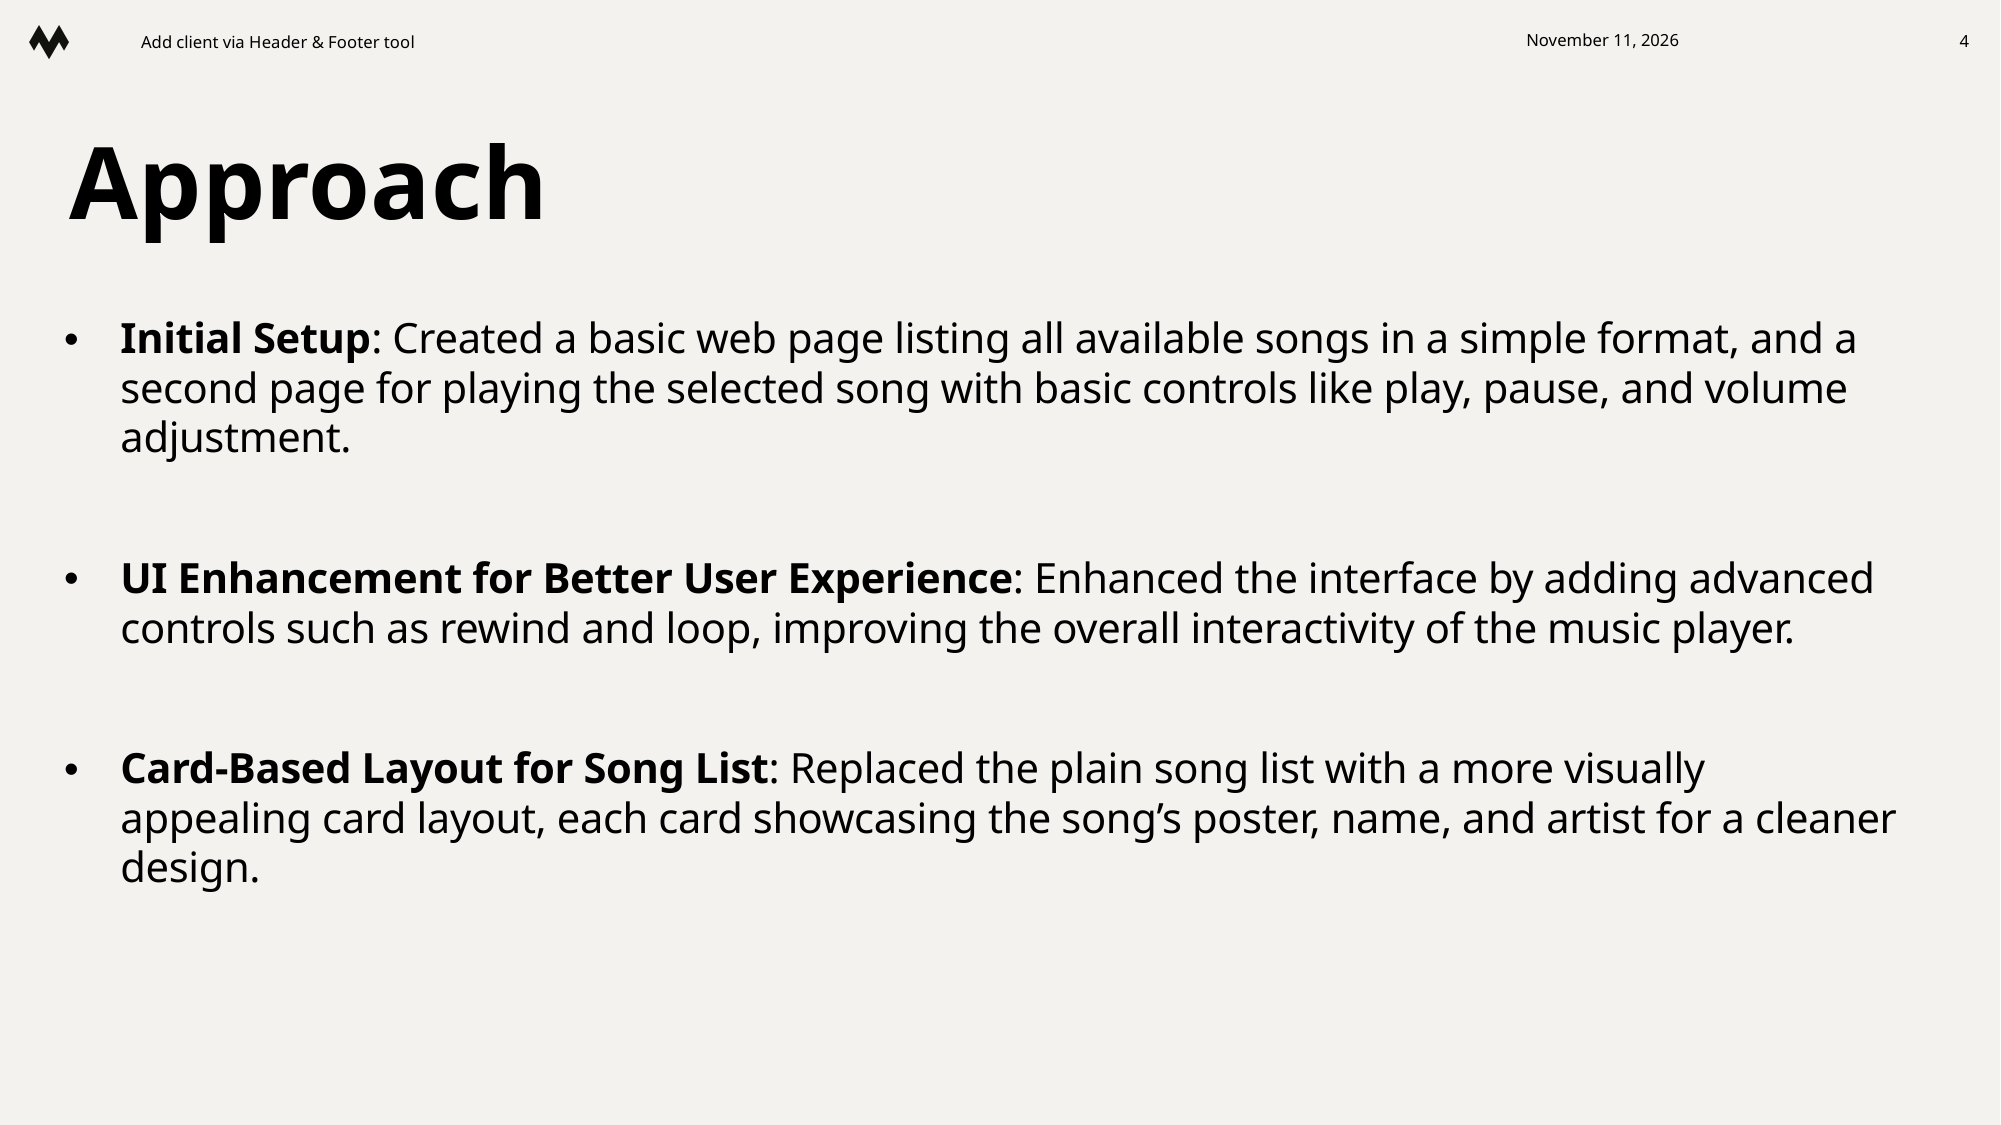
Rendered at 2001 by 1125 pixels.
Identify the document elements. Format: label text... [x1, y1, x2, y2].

slide_number 4 [1925, 32, 1969, 53]
text_box Approach [69, 119, 874, 240]
list Initial Setup: Created a basic web page listing all available songs in a simple format, and a second page for playing the selected song with basic controls like play, pause, and volume adjustment. UI Enhancement for Better User Experience: Enhanced the interface by adding advanced controls such as rewind and loop, improving the overall interactivity of the music player. Card-Based Layout for Song List: Replaced the plain song list with a more visually appealing card layout, each card showcasing the song’s poster, name, and artist for a cleaner design. [64, 314, 1898, 1058]
picture [19, 12, 79, 72]
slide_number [1526, 31, 1799, 53]
footer Add client via Header & Footer tool [141, 31, 418, 50]
